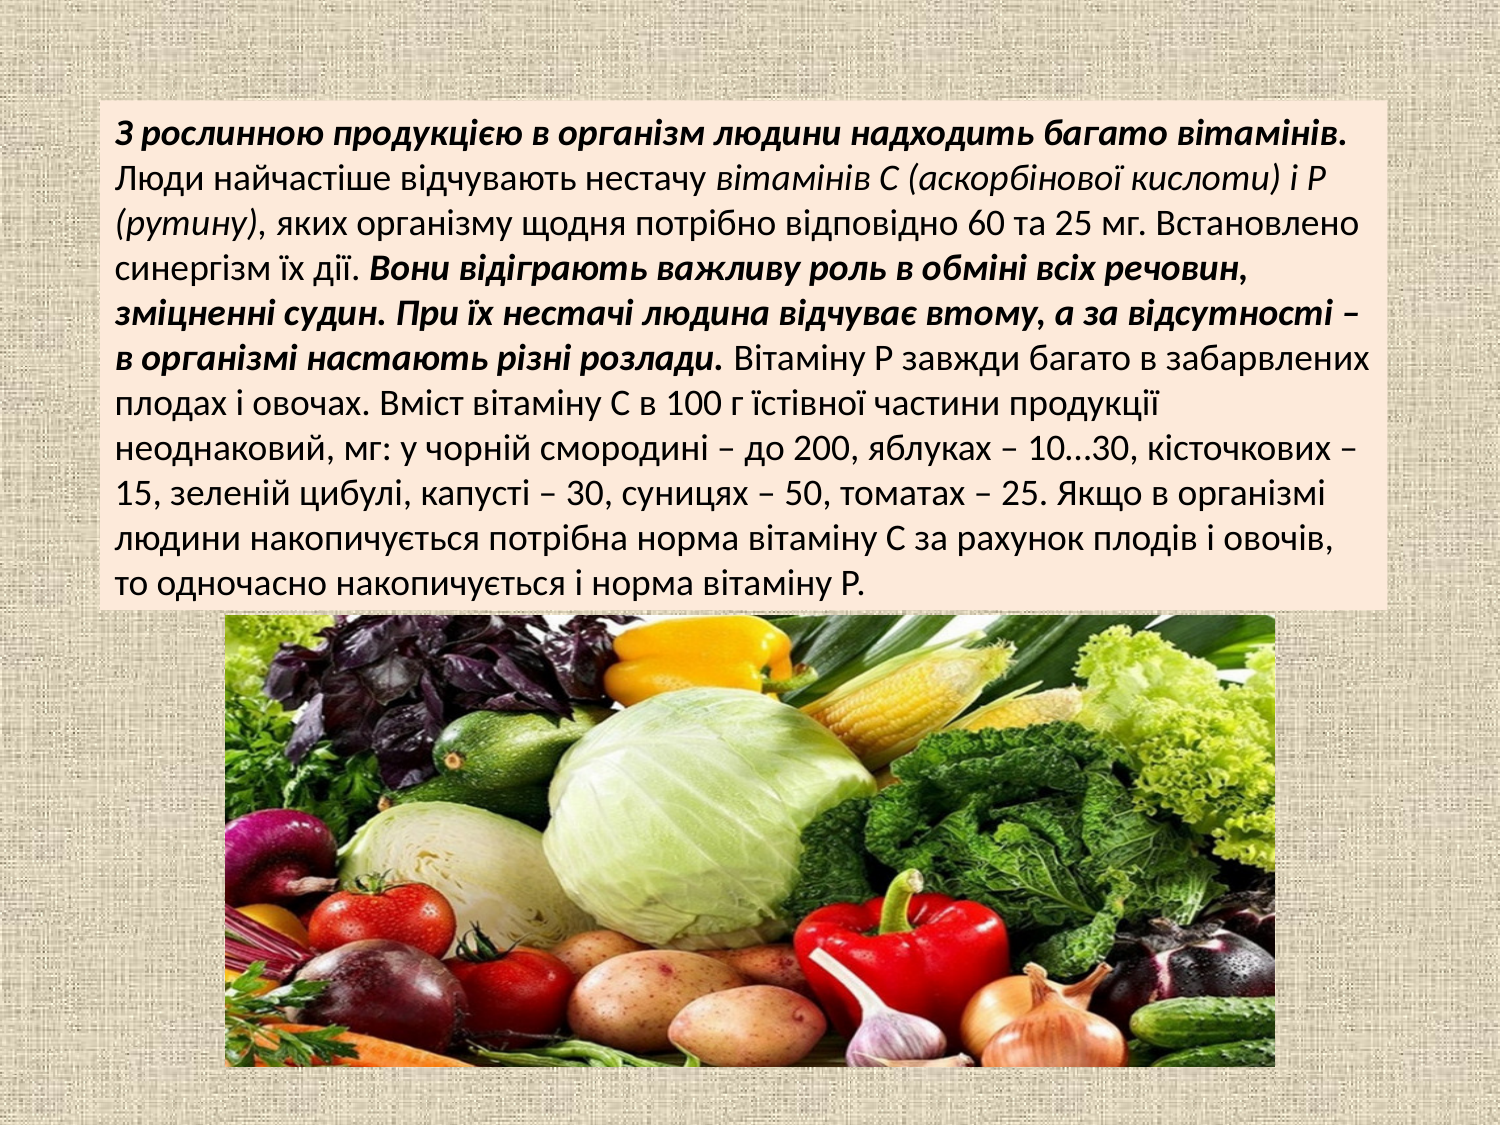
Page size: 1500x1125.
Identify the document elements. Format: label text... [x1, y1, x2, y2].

text_box З рослинною продукцією в організм людини надходить багато вітамінів. Люди найчастіше відчувають нестачу вітамінів С (аскорбінової кислоти) і Р (рутину), яких організму щодня потрібно відповідно 60 та 25 мг. Встановлено синергізм їх дії. Вони відіграють важливу роль в обміні всіх речовин, зміцненні судин. При їх нестачі людина відчуває втому, а за відсутності – в організмі настають різні розлади. Вітаміну Р завжди багато в забарвлених плодах і овочах. Вміст вітаміну С в 100 г їстівної частини продукції неоднаковий, мг: у чорній смородині – до 200, яблуках – 10…30, кісточкових –15, зеленій цибулі, капусті – 30, суницях – 50, томатах – 25. Якщо в організмі людини накопичується потрібна норма вітаміну С за рахунок плодів і овочів, то одночасно накопичується і норма вітаміну Р. [99, 100, 1388, 611]
picture [0, 0, 1500, 1125]
